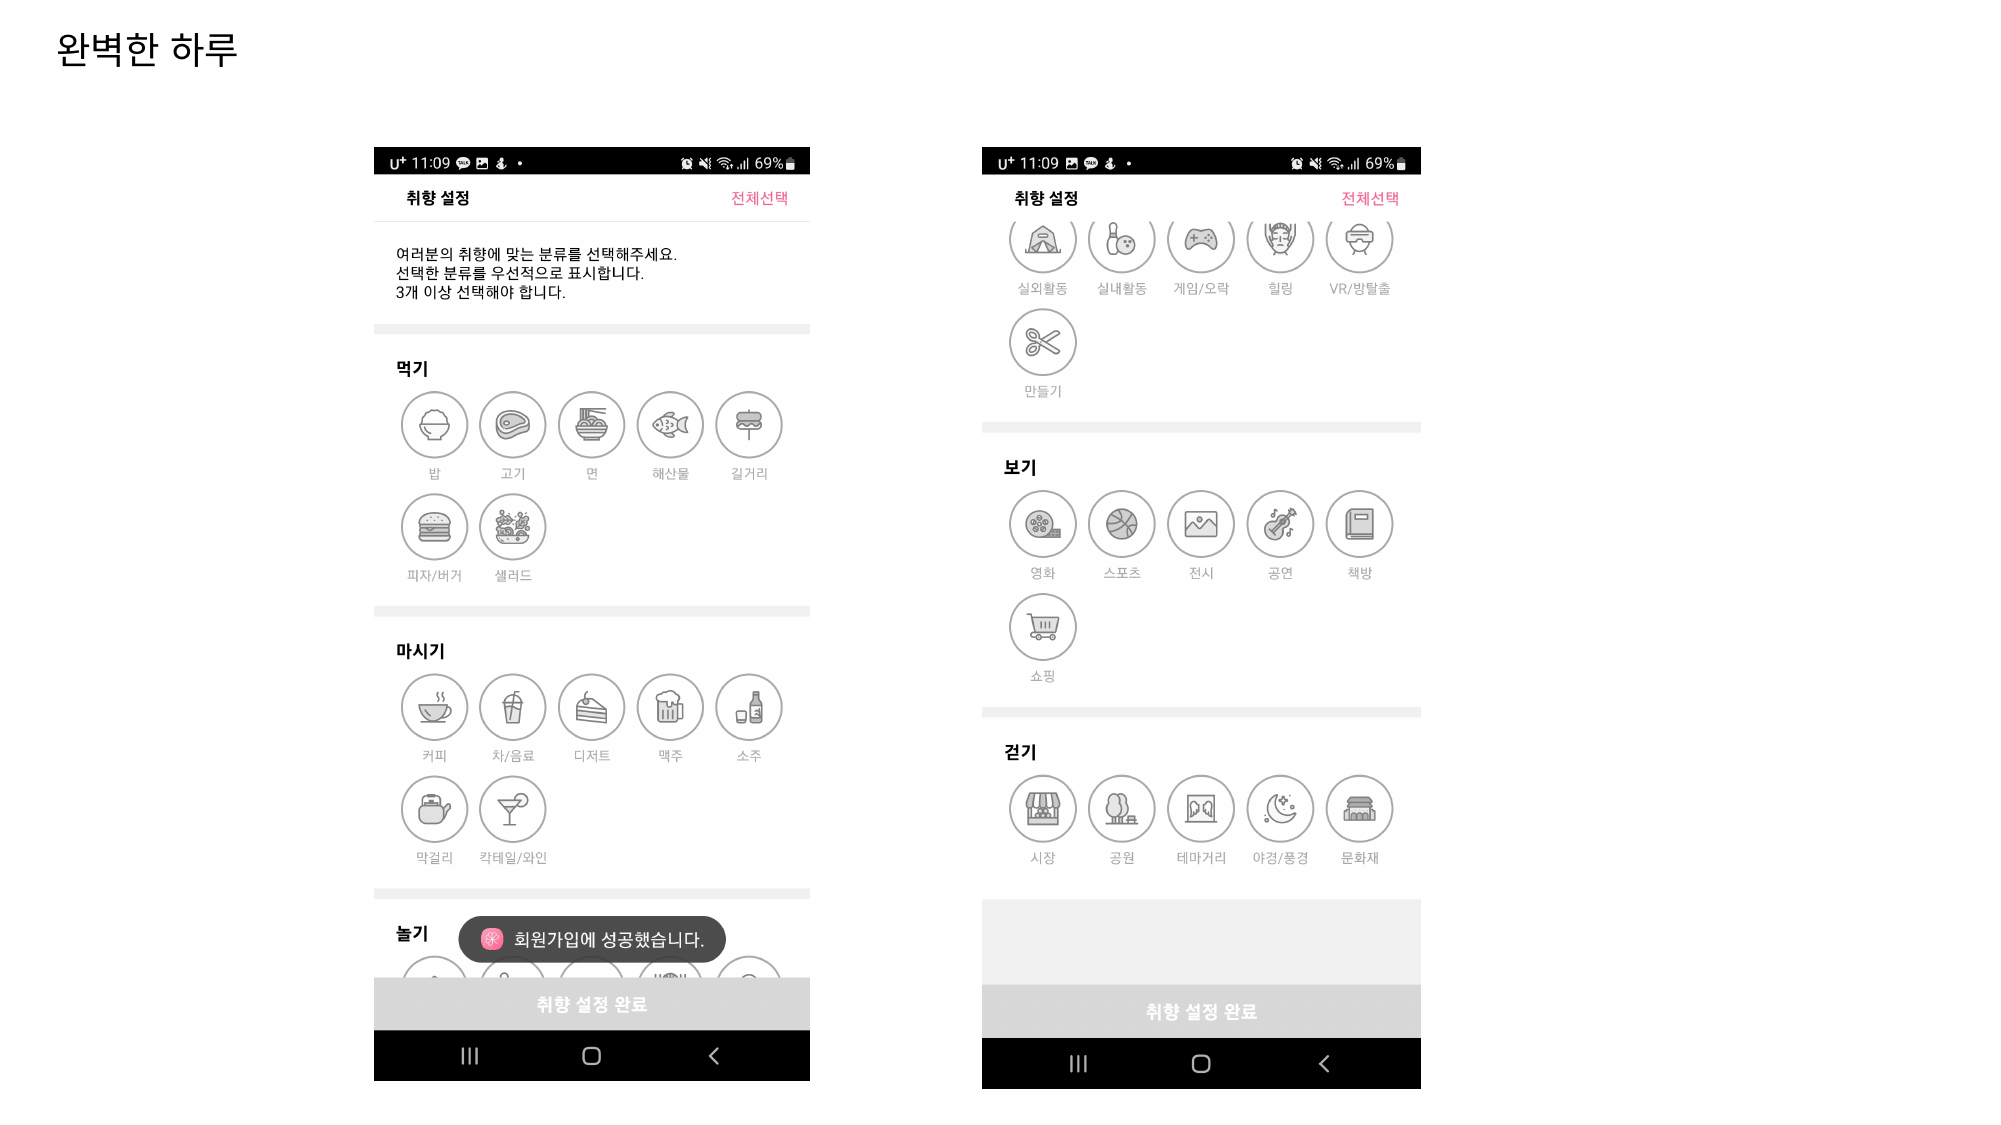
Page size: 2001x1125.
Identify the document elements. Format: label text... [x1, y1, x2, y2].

picture [374, 147, 810, 1081]
picture [982, 147, 1421, 1089]
text_box 완벽한 하루 [41, 19, 255, 79]
